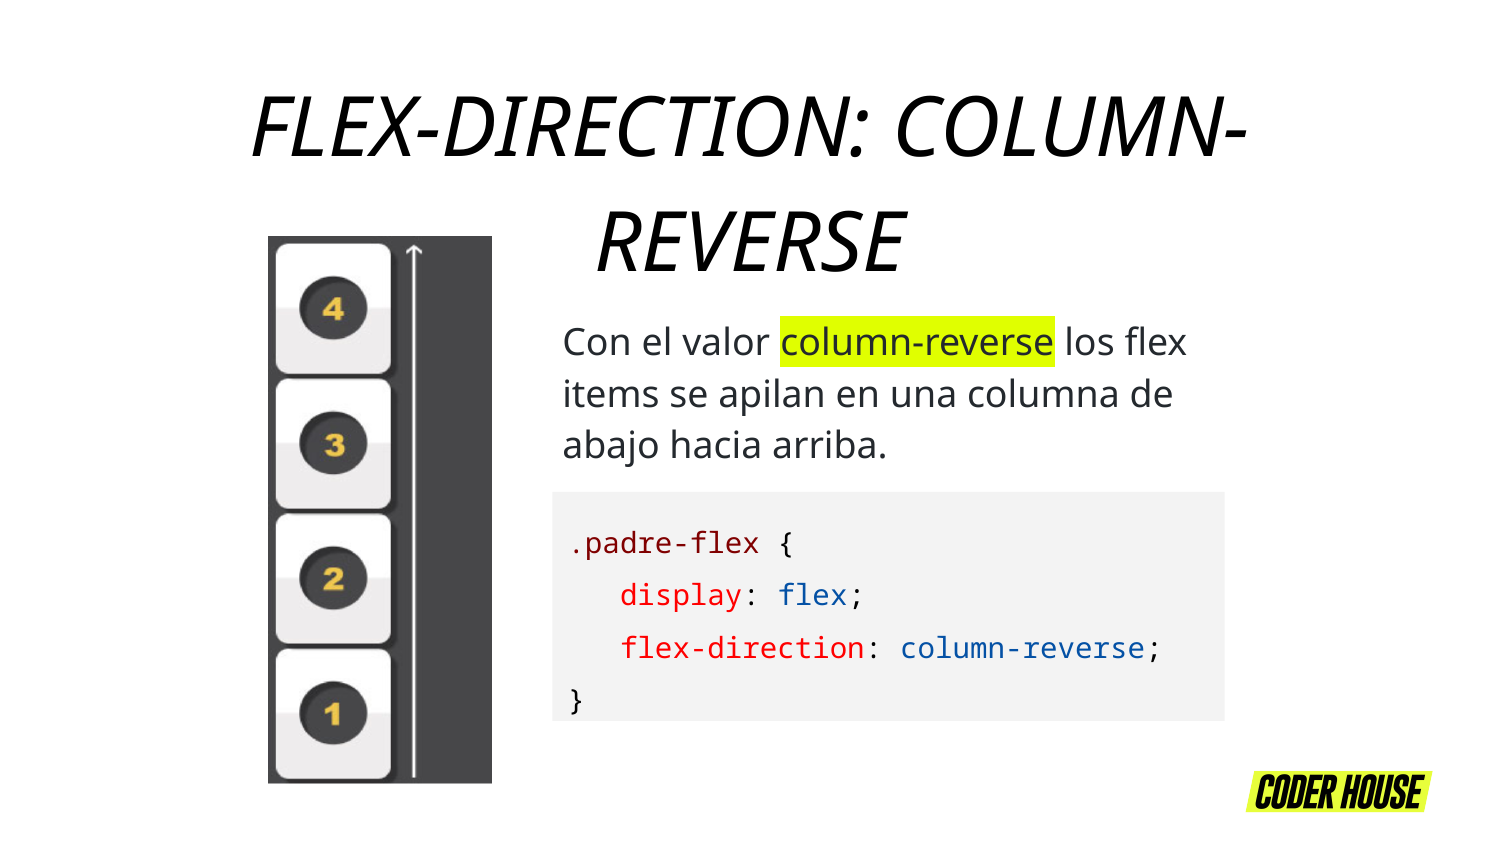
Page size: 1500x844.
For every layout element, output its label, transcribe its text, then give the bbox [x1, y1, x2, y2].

picture [261, 233, 492, 786]
picture [1241, 764, 1437, 819]
text_box Con el valor column-reverse los flex items se apilan en una columna de abajo hacia arriba. [547, 296, 1225, 492]
text_box FLEX-DIRECTION: COLUMN-REVERSE [165, 42, 1335, 213]
text_box .padre-flex { display: flex; flex-direction: column-reverse; } [552, 491, 1225, 721]
